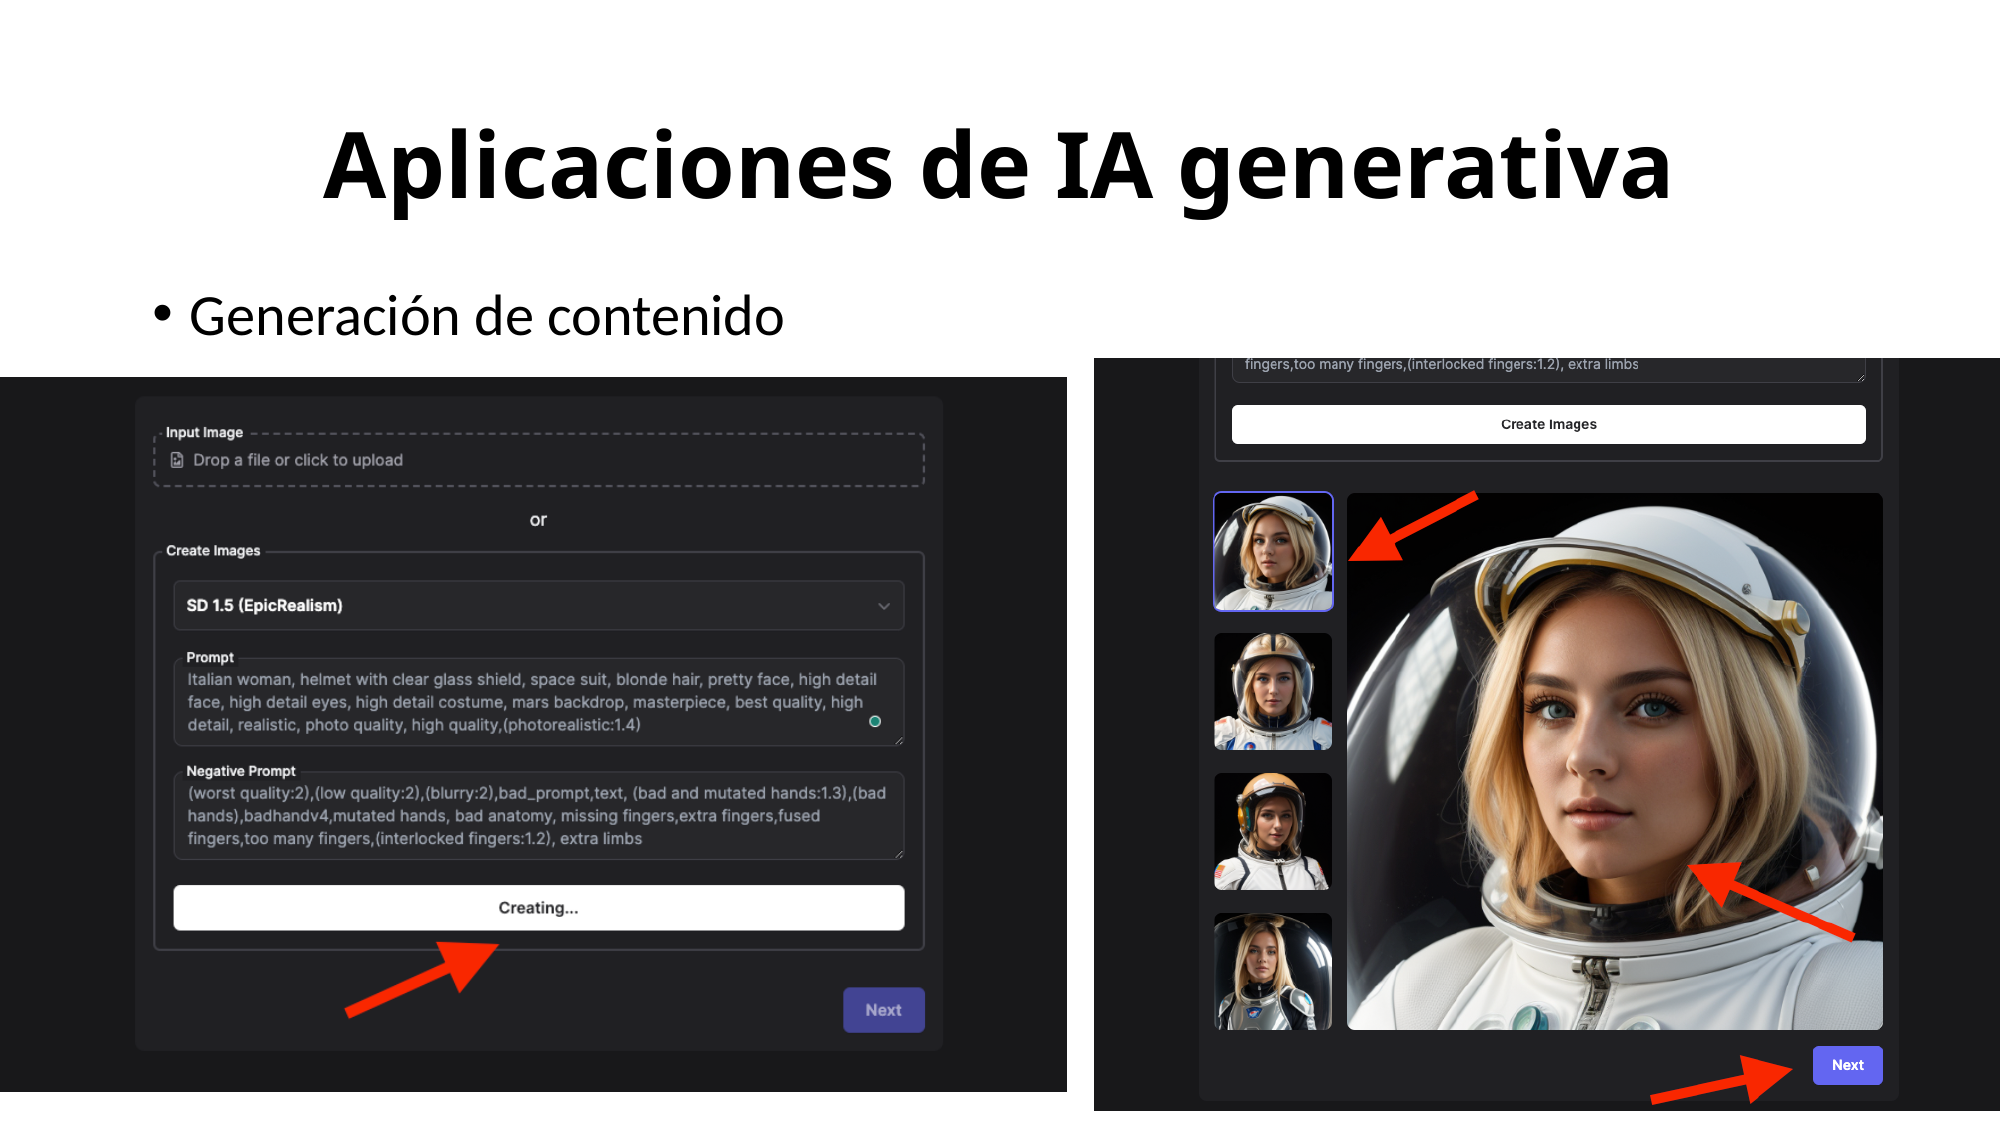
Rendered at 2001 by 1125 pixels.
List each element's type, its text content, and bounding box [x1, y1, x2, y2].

picture [1094, 358, 2000, 1111]
title Aplicaciones de IA generativa [137, 59, 1863, 277]
list Generación de contenido [137, 277, 1863, 992]
picture [0, 377, 1067, 1092]
